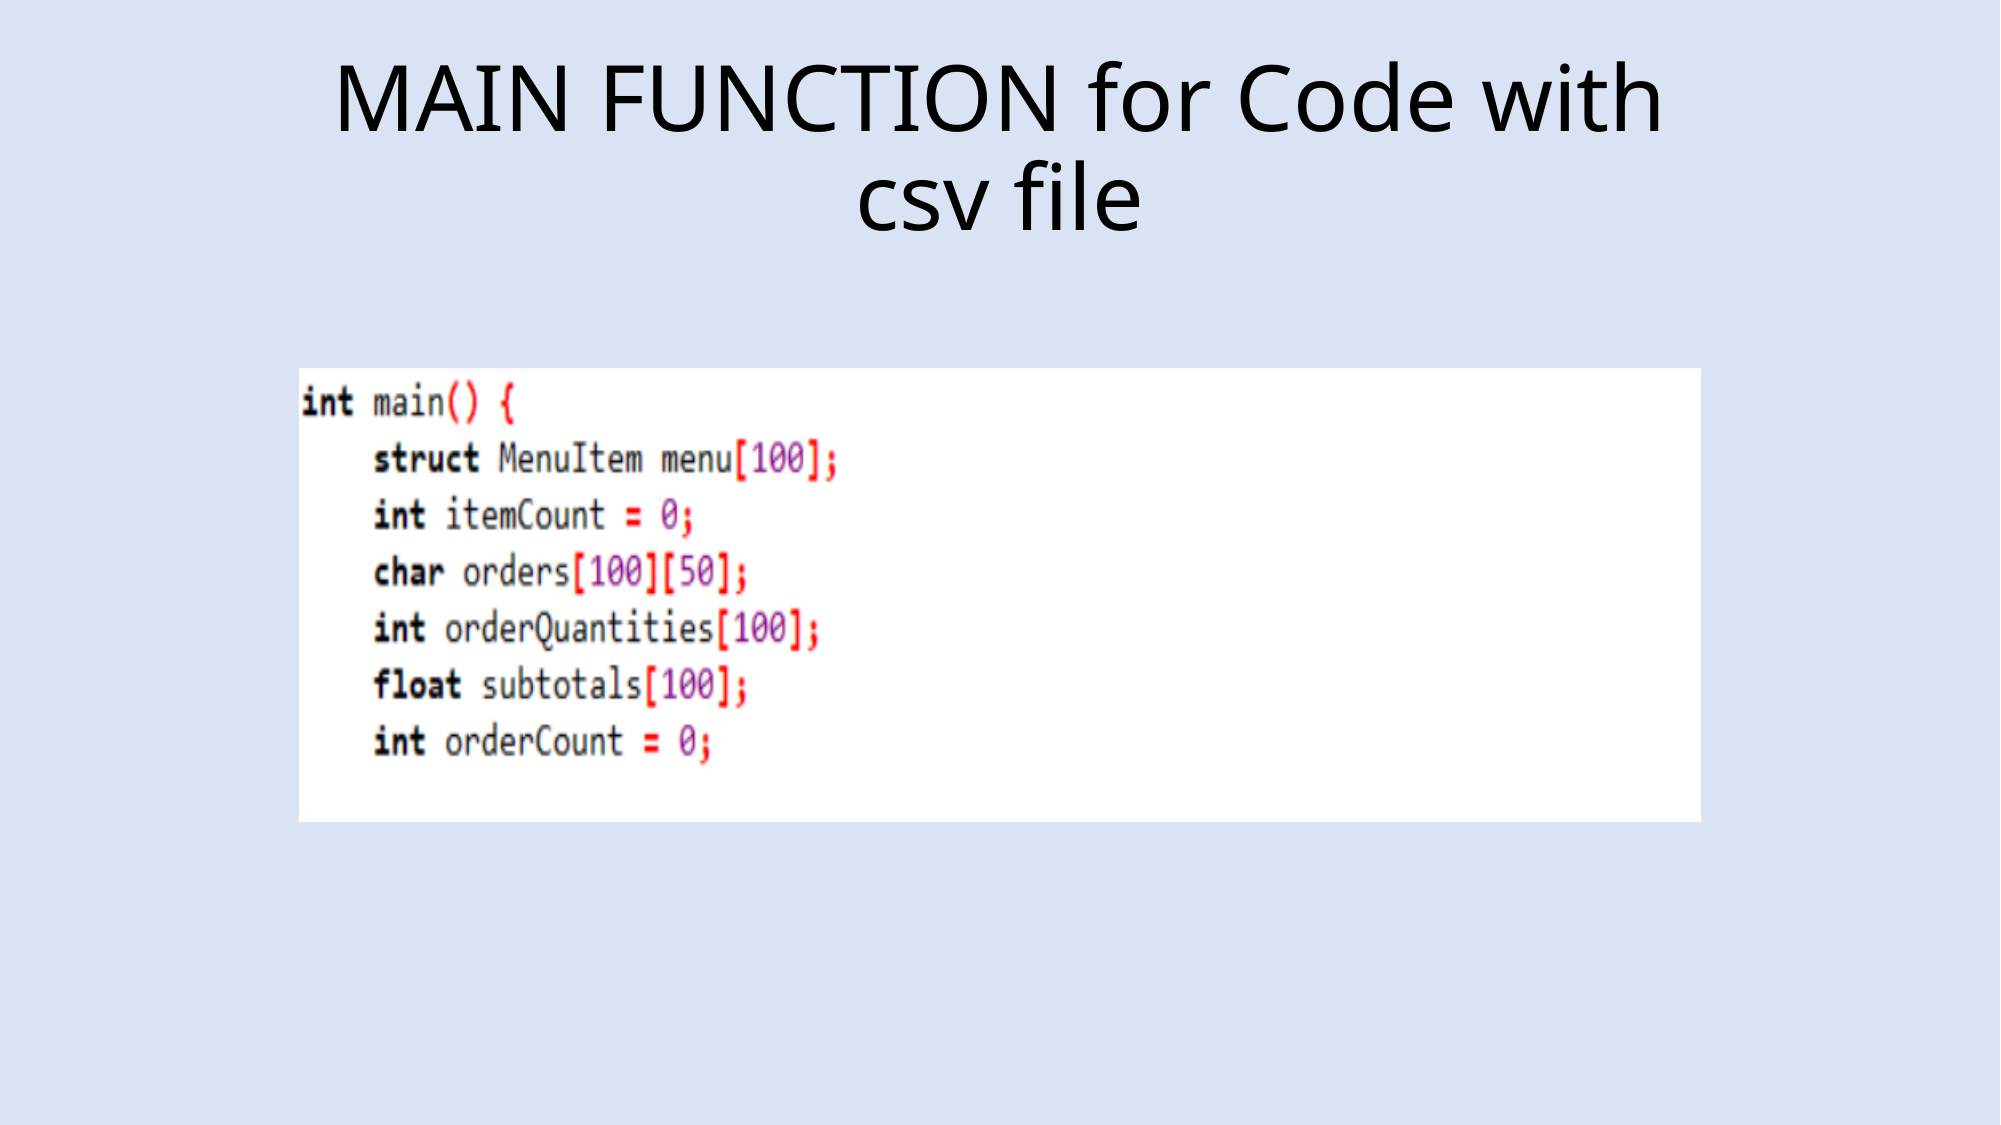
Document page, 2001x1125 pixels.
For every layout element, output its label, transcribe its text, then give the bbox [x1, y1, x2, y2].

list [298, 368, 1702, 822]
title MAIN FUNCTION for Code with csv file [267, 42, 1733, 260]
